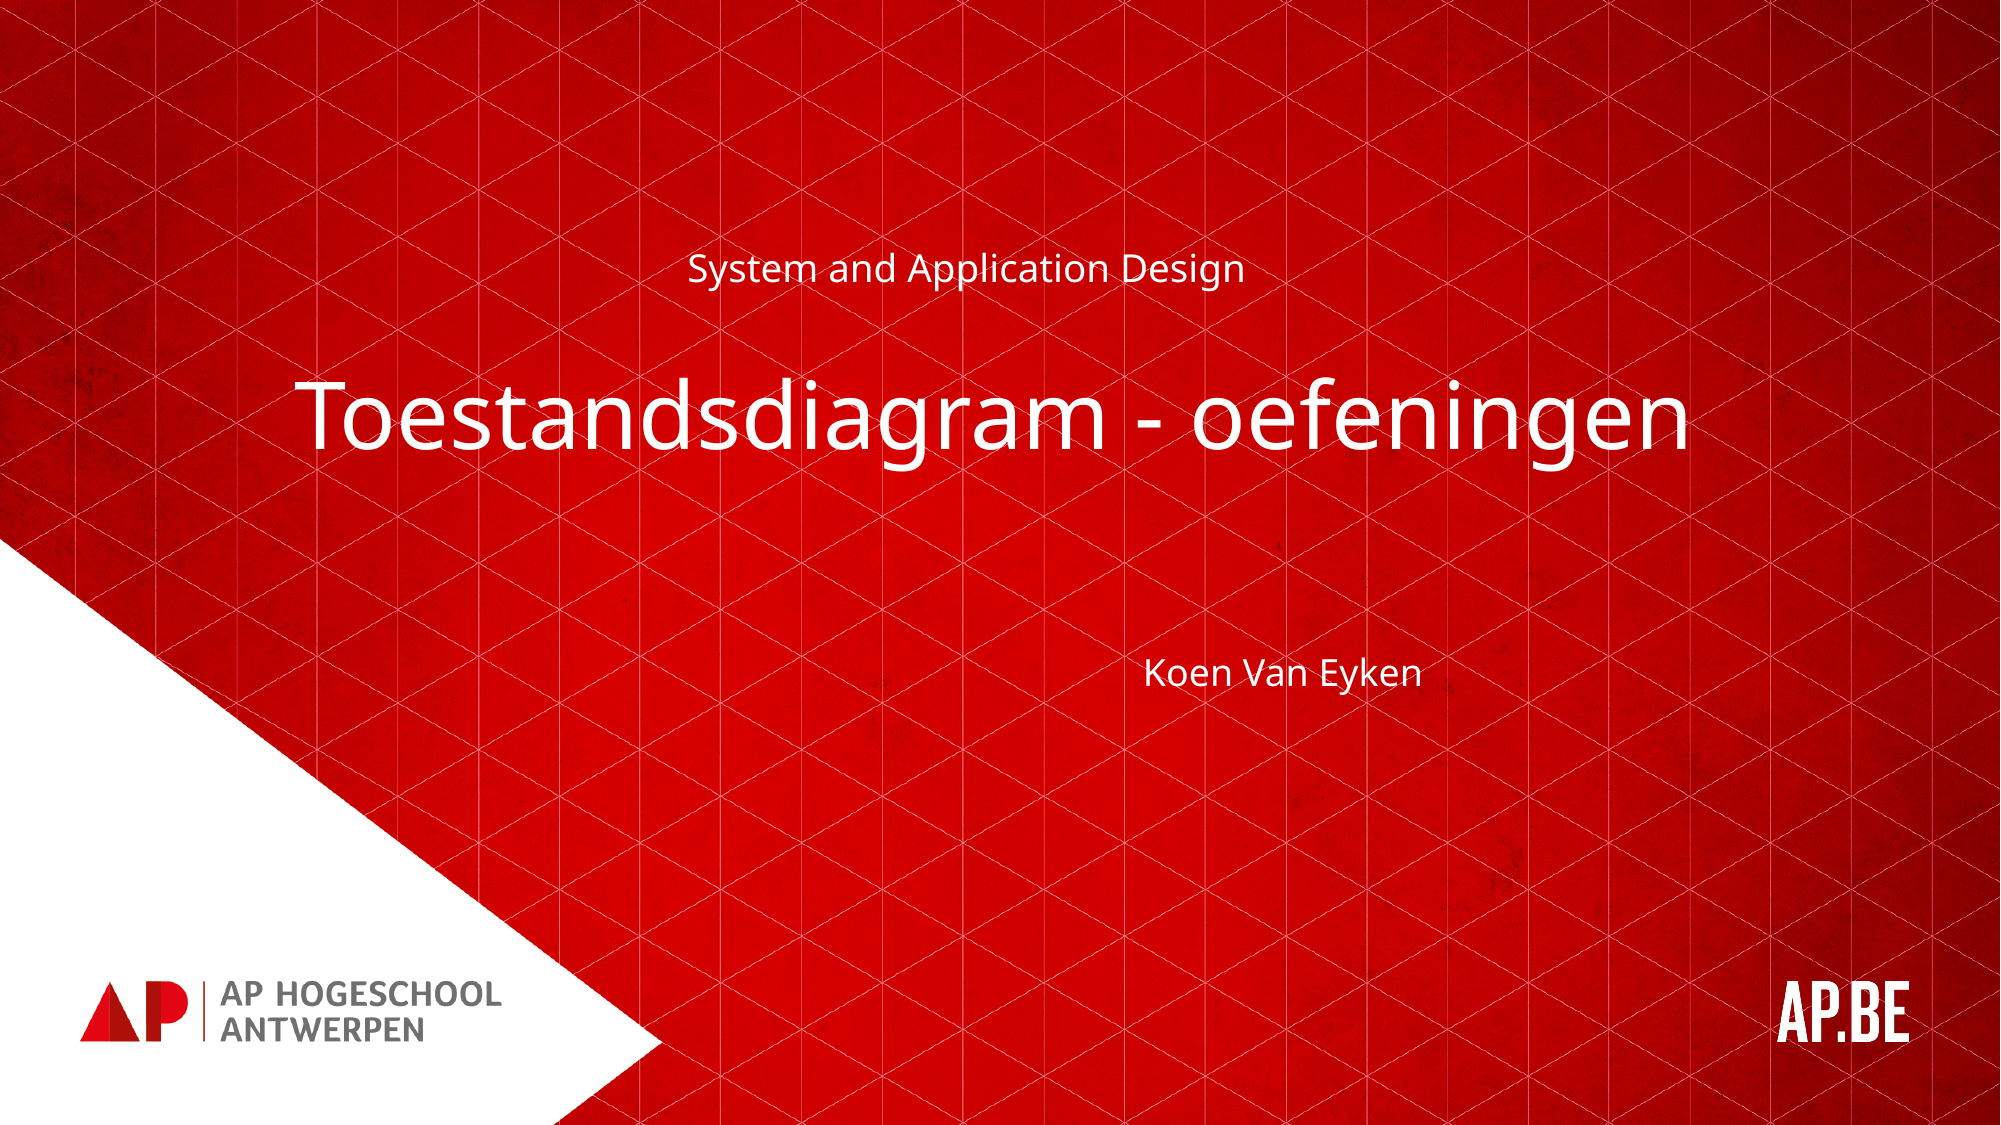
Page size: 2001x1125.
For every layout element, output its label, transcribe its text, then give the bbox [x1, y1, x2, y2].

picture [0, 0, 2000, 1125]
text_box [740, 299, 1127, 332]
subtitle Toestandsdiagram - oefeningen [279, 360, 1945, 512]
text_box [877, 563, 1127, 632]
title System and Application Design [672, 232, 1372, 299]
text_box Koen Van Eyken [1139, 652, 1523, 749]
